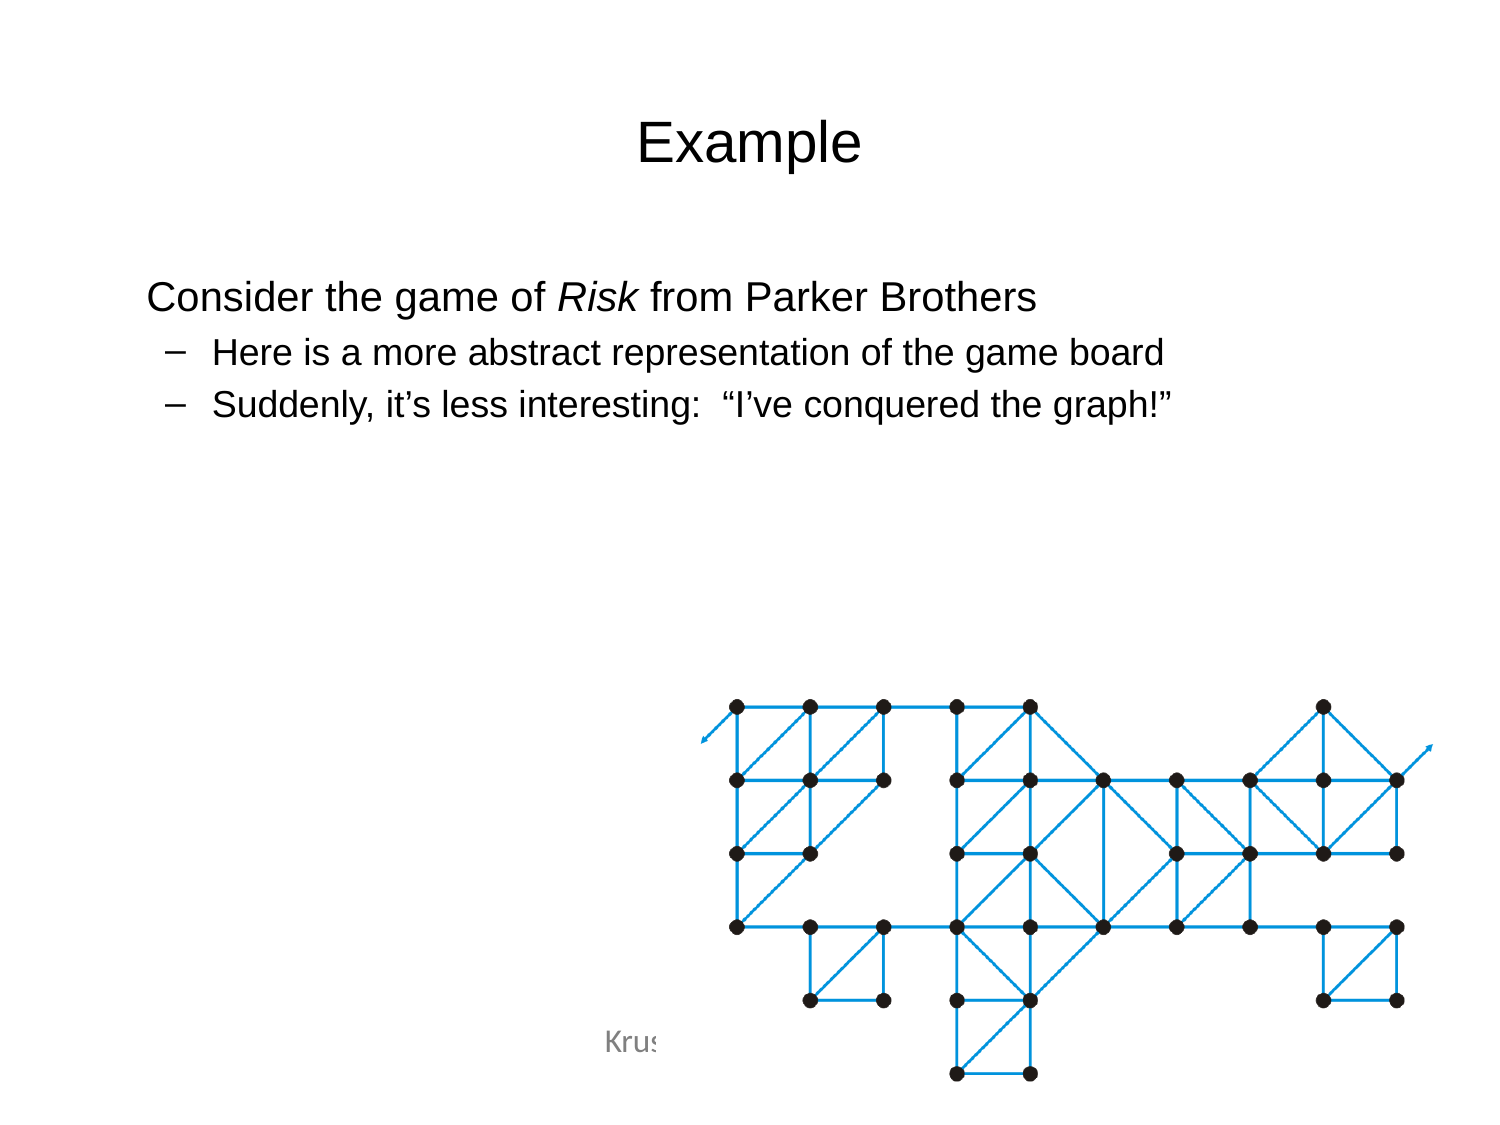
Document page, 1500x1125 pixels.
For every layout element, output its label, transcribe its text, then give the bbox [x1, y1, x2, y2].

picture [656, 692, 1477, 1089]
title Example [74, 44, 1426, 233]
list Consider the game of Risk from Parker Brothers Here is a more abstract representation of the game board Suddenly, it’s less interesting: “I’ve conquered the graph!” [74, 262, 1426, 1006]
